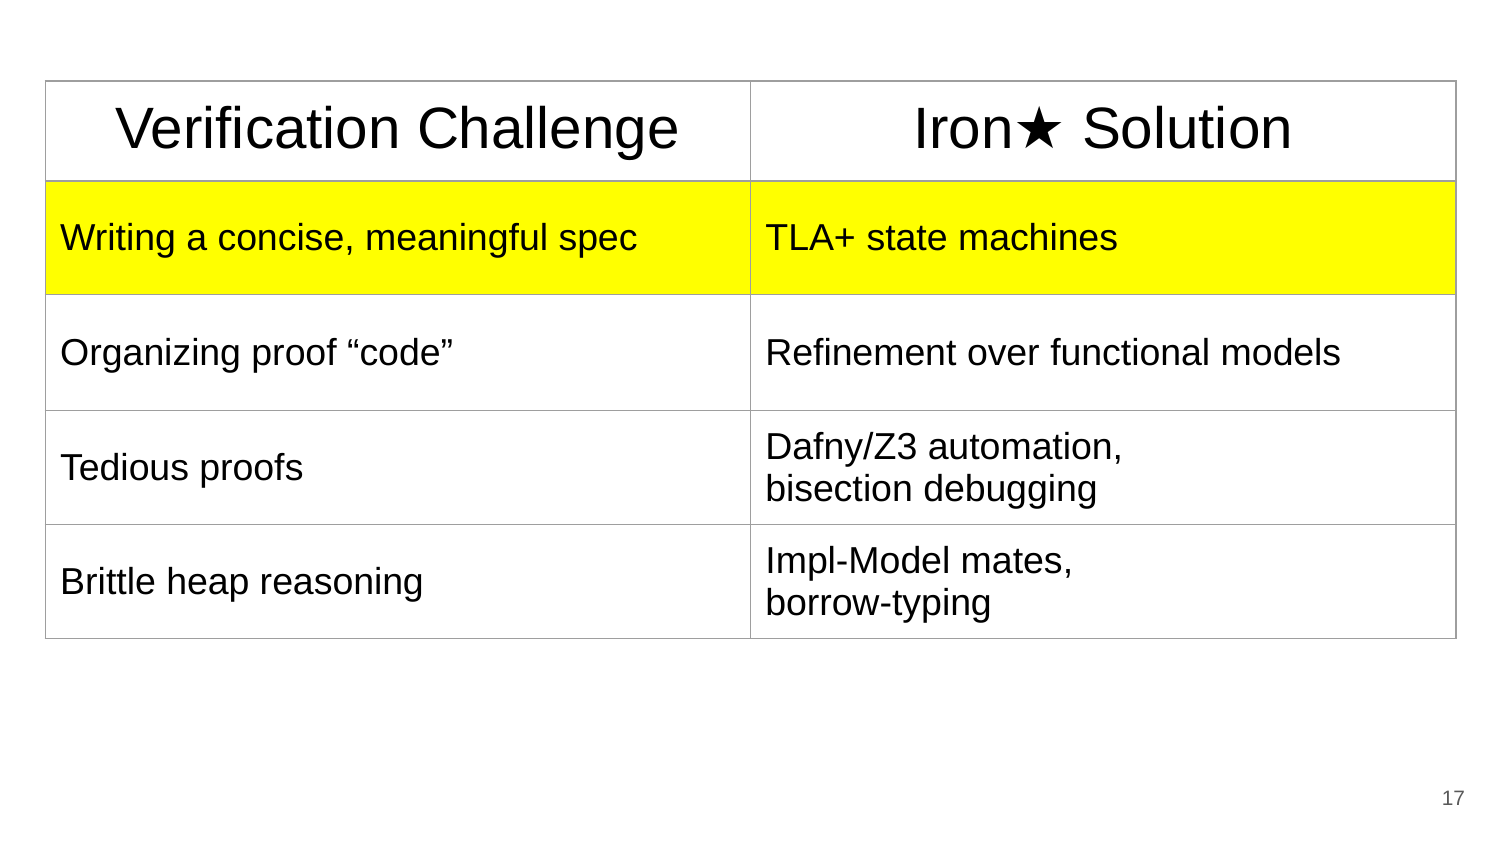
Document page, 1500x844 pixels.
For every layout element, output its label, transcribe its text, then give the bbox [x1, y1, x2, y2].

table_cell Refinement over functional models [751, 295, 1455, 410]
slide_number ‹#› [1389, 764, 1480, 830]
table_cell Writing a concise, meaningful spec [46, 182, 750, 294]
table_cell Impl-Model mates, borrow-typing [751, 525, 1455, 638]
table_header Iron★ Solution [751, 82, 1455, 180]
table_cell TLA+ state machines [751, 182, 1455, 294]
table_cell Tedious proofs [46, 411, 750, 524]
table_cell Dafny/Z3 automation, bisection debugging [751, 411, 1455, 524]
table_cell Brittle heap reasoning [46, 525, 750, 638]
table_cell Organizing proof “code” [46, 295, 750, 410]
table_header Verification Challenge [46, 82, 750, 180]
